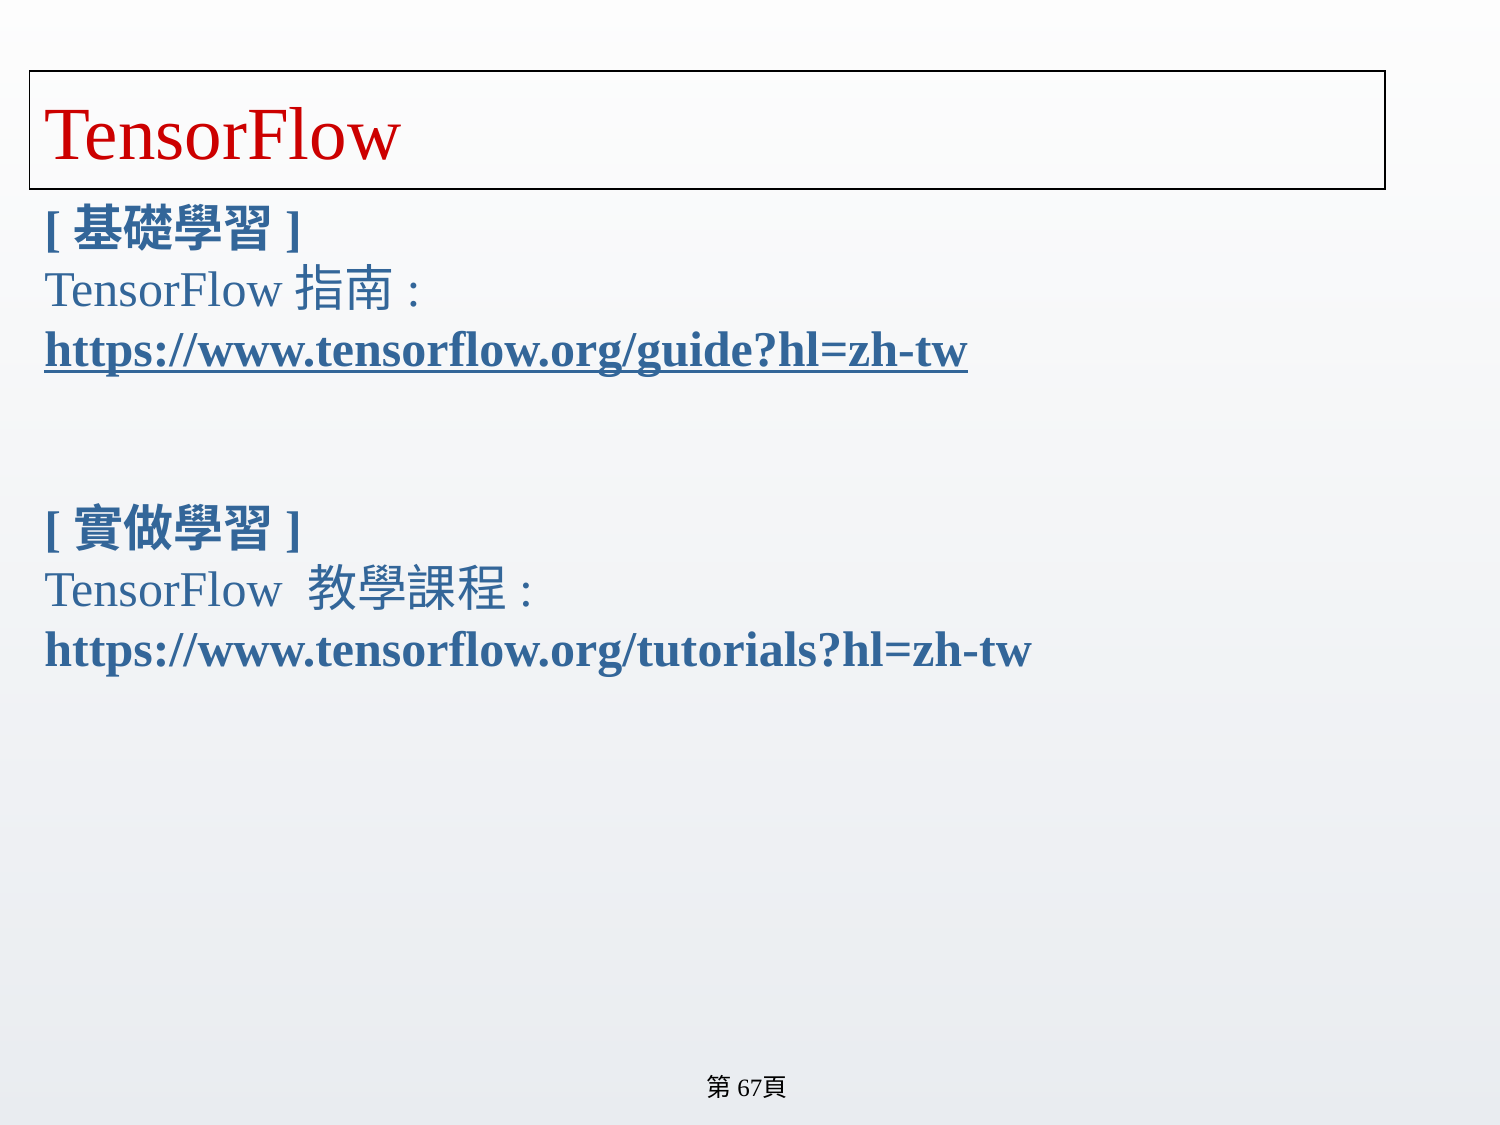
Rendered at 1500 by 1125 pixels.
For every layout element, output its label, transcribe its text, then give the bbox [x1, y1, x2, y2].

list [基礎學習] TensorFlow指南: https://www.tensorflow.org/guide?hl=zh-tw [實做學習] TensorFlow 教學課程: https://www.tensorflow.org/tutorials?hl=zh-tw [29, 189, 1386, 1017]
title TensorFlow [29, 70, 1386, 189]
